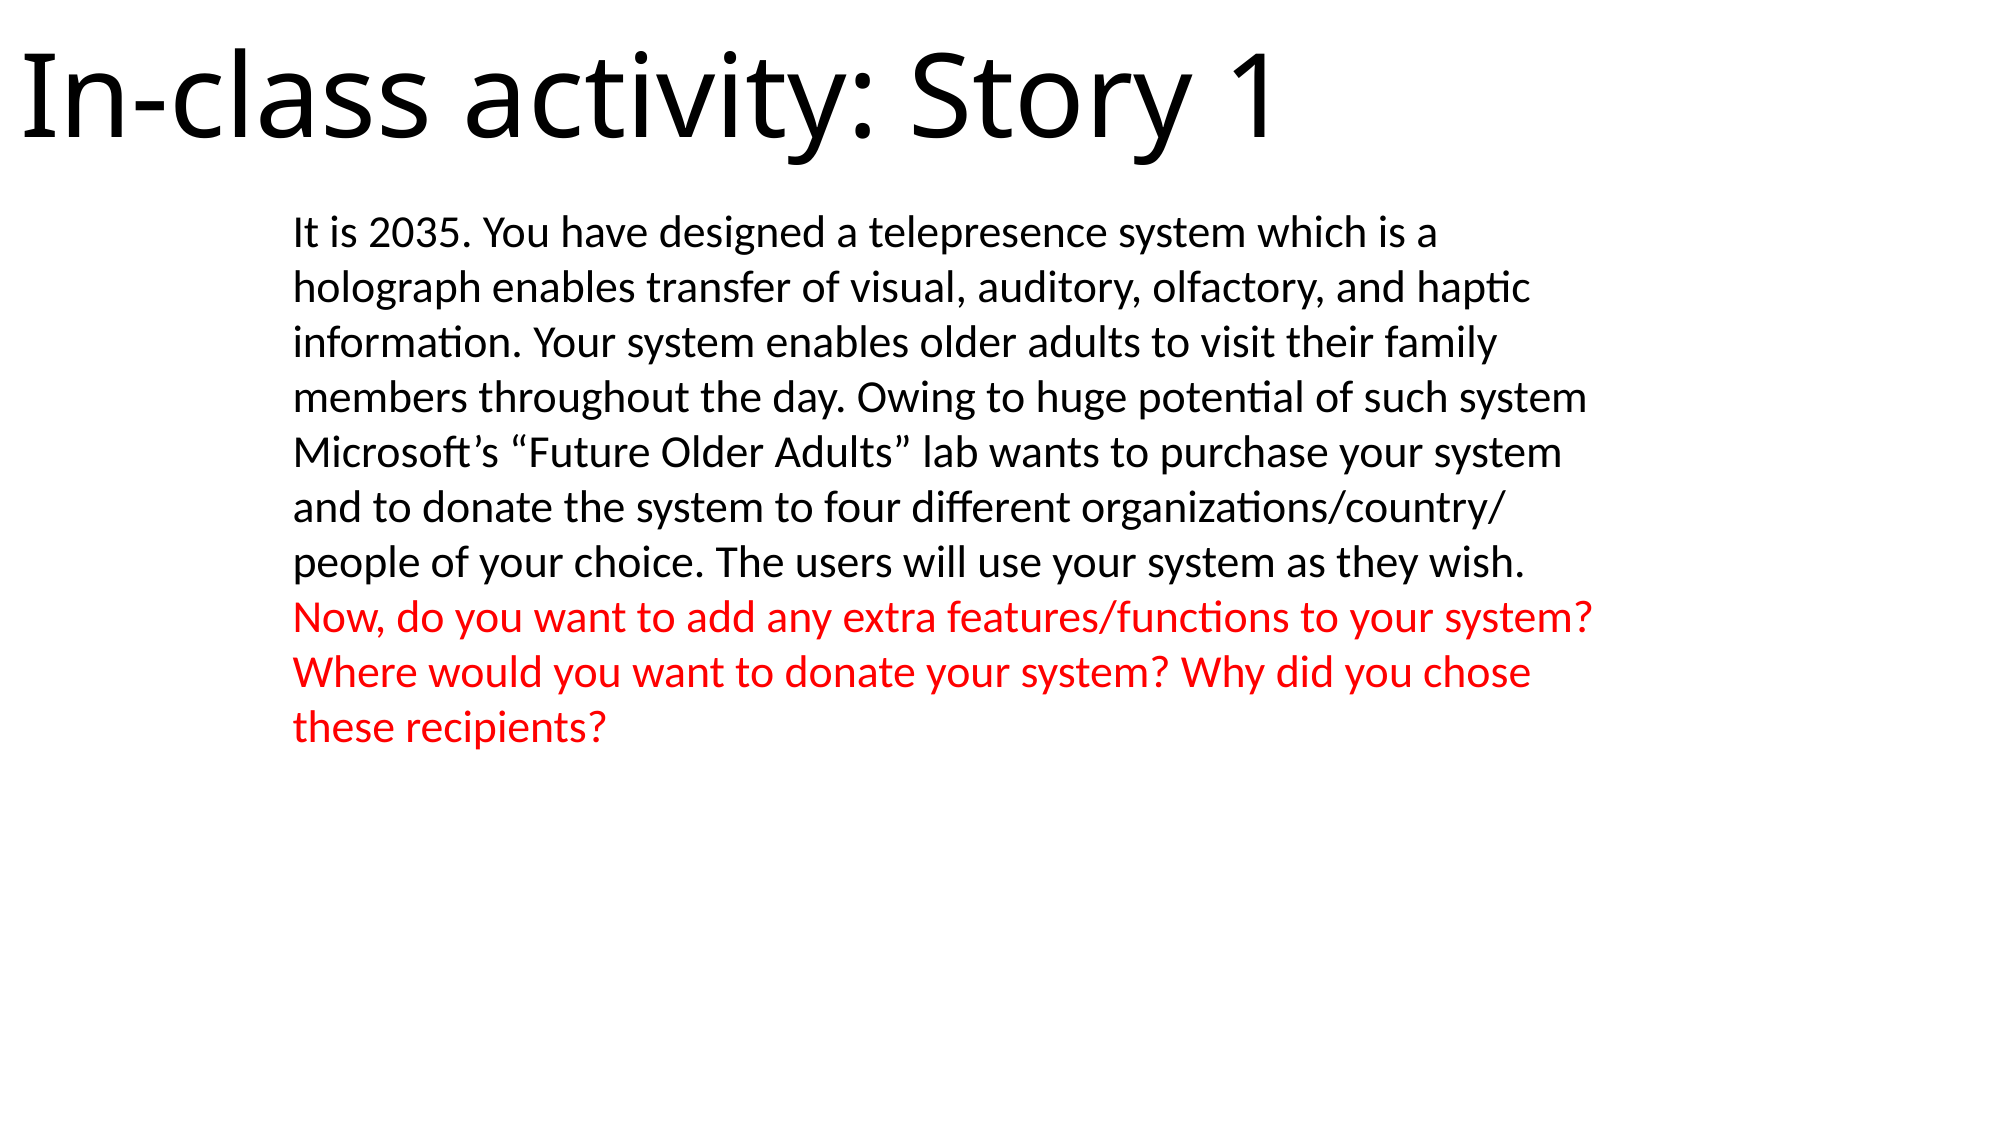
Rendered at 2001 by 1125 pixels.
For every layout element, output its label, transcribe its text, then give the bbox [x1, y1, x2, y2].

title In-class activity: Story 1 [0, 31, 1483, 183]
text_box It is 2035. You have designed a telepresence system which is a holograph enables transfer of visual, auditory, olfactory, and haptic information. Your system enables older adults to visit their family members throughout the day. Owing to huge potential of such system Microsoft’s “Future Older Adults” lab wants to purchase your system and to donate the system to four different organizations/country/ people of your choice. The users will use your system as they wish. Now, do you want to add any extra features/functions to your system? Where would you want to donate your system? Why did you chose these recipients? [277, 194, 1639, 759]
